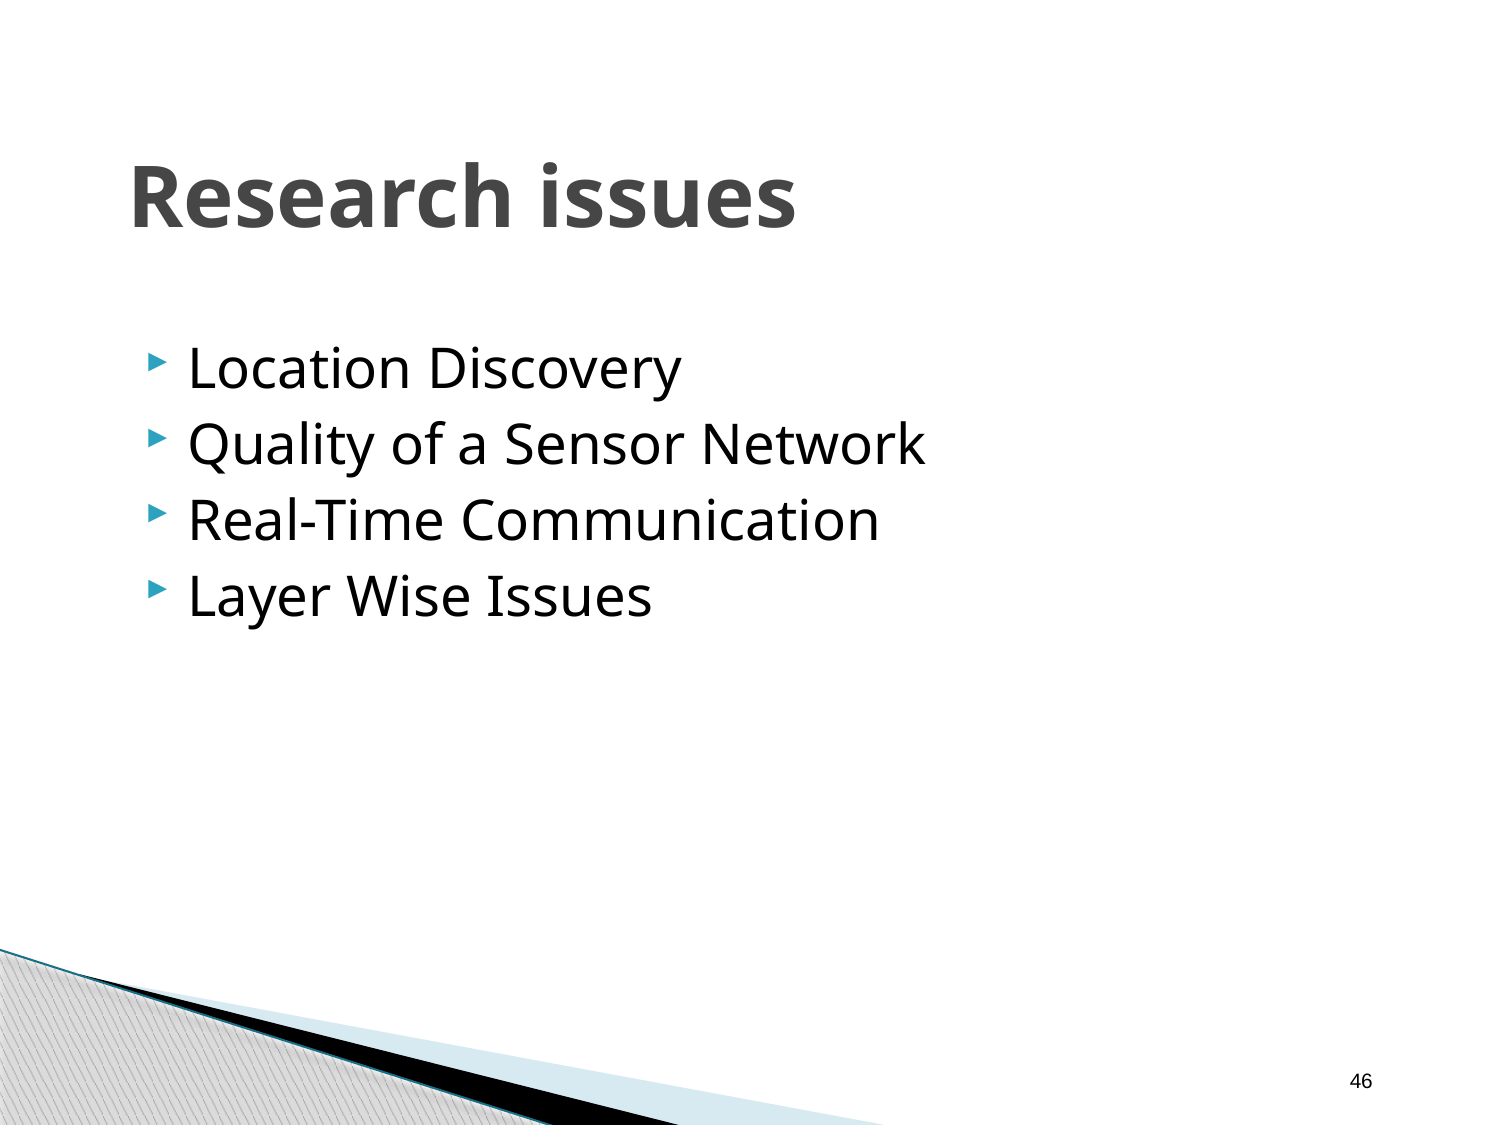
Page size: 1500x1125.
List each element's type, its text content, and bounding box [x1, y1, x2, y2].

list Location Discovery Quality of a Sensor Network Real-Time Communication Layer Wise Issues [112, 324, 1263, 1000]
slide_number 46 [1074, 1025, 1388, 1100]
title Research issues [112, 99, 1388, 288]
